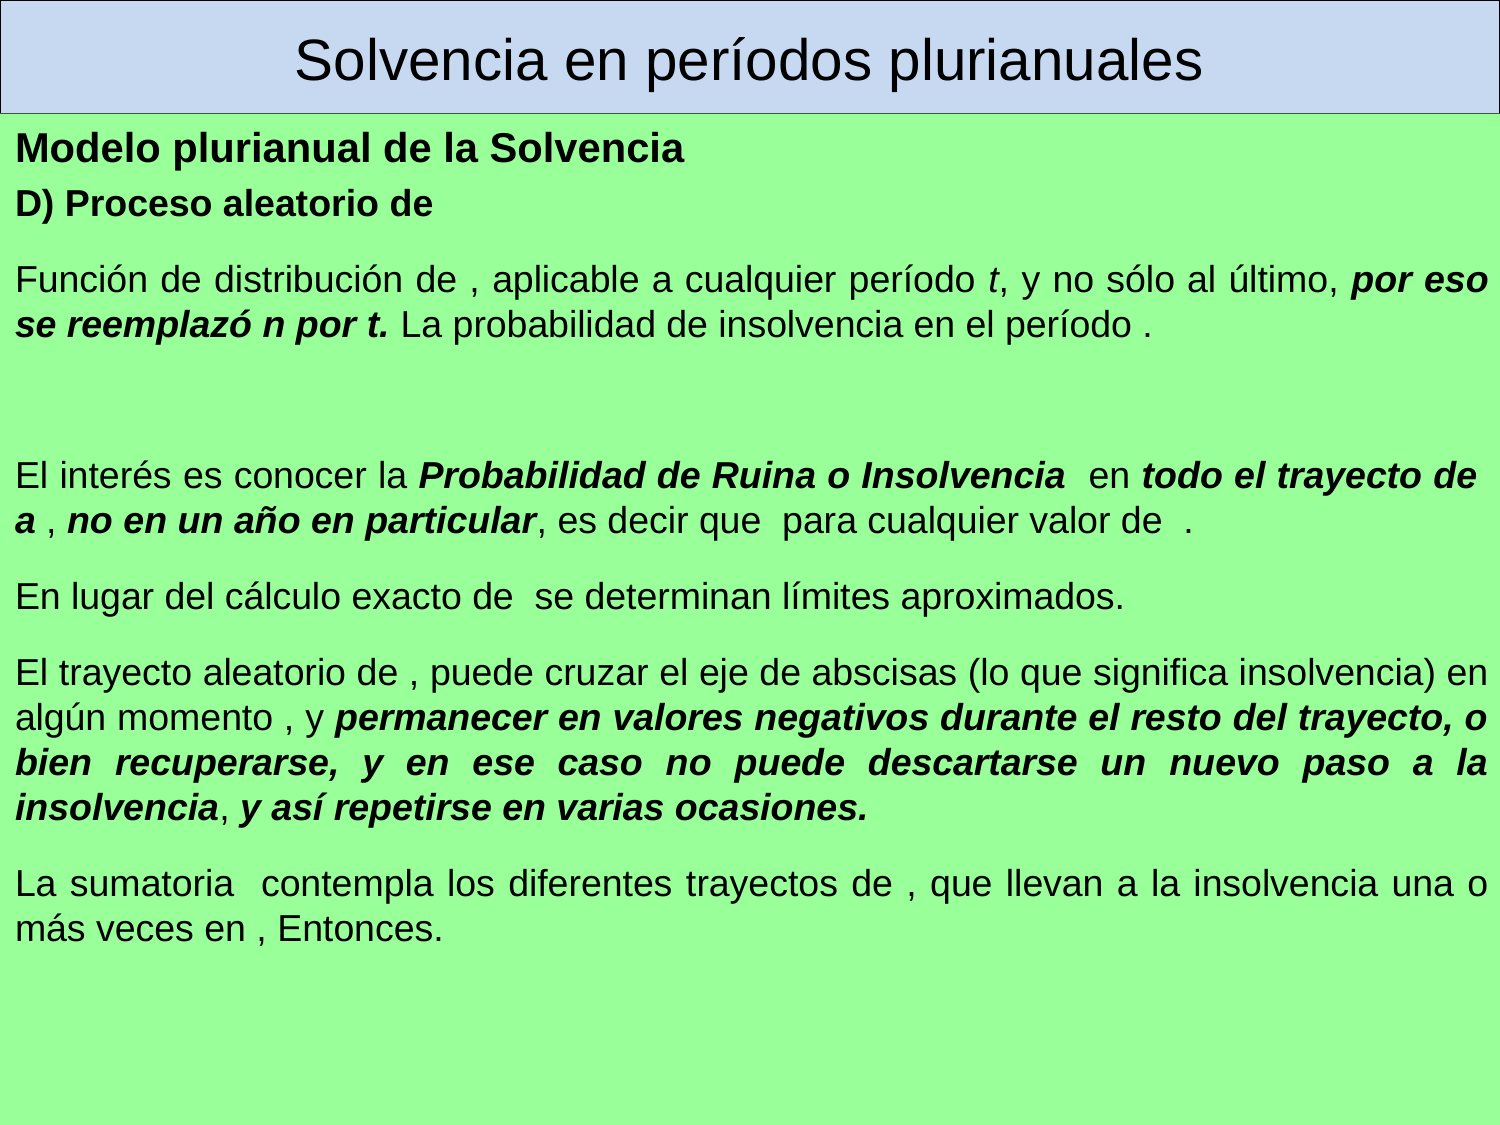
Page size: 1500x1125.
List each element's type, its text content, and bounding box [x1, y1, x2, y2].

title Solvencia en períodos plurianuales [0, 0, 1500, 113]
